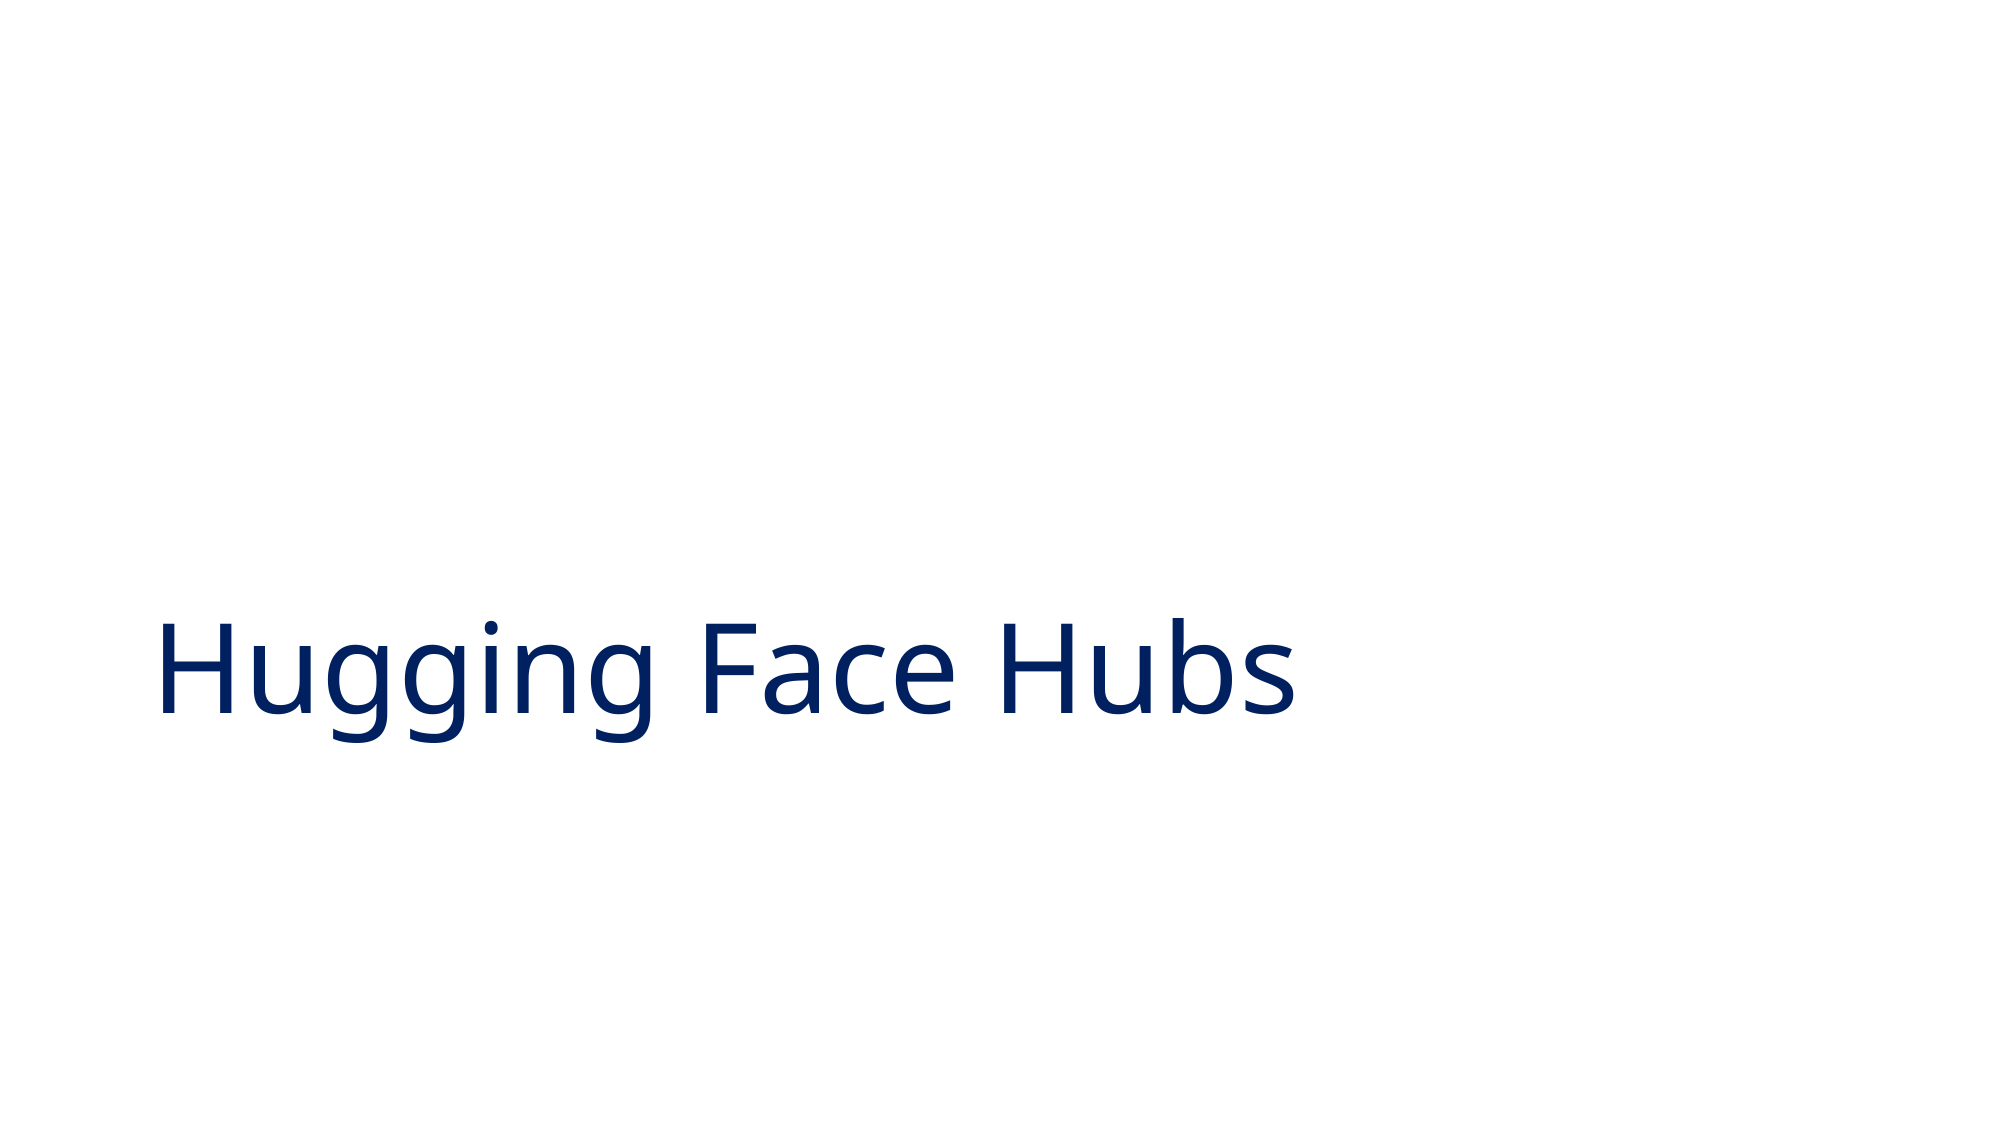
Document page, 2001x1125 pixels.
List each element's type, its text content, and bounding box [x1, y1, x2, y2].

title Hugging Face Hubs [136, 280, 1862, 749]
